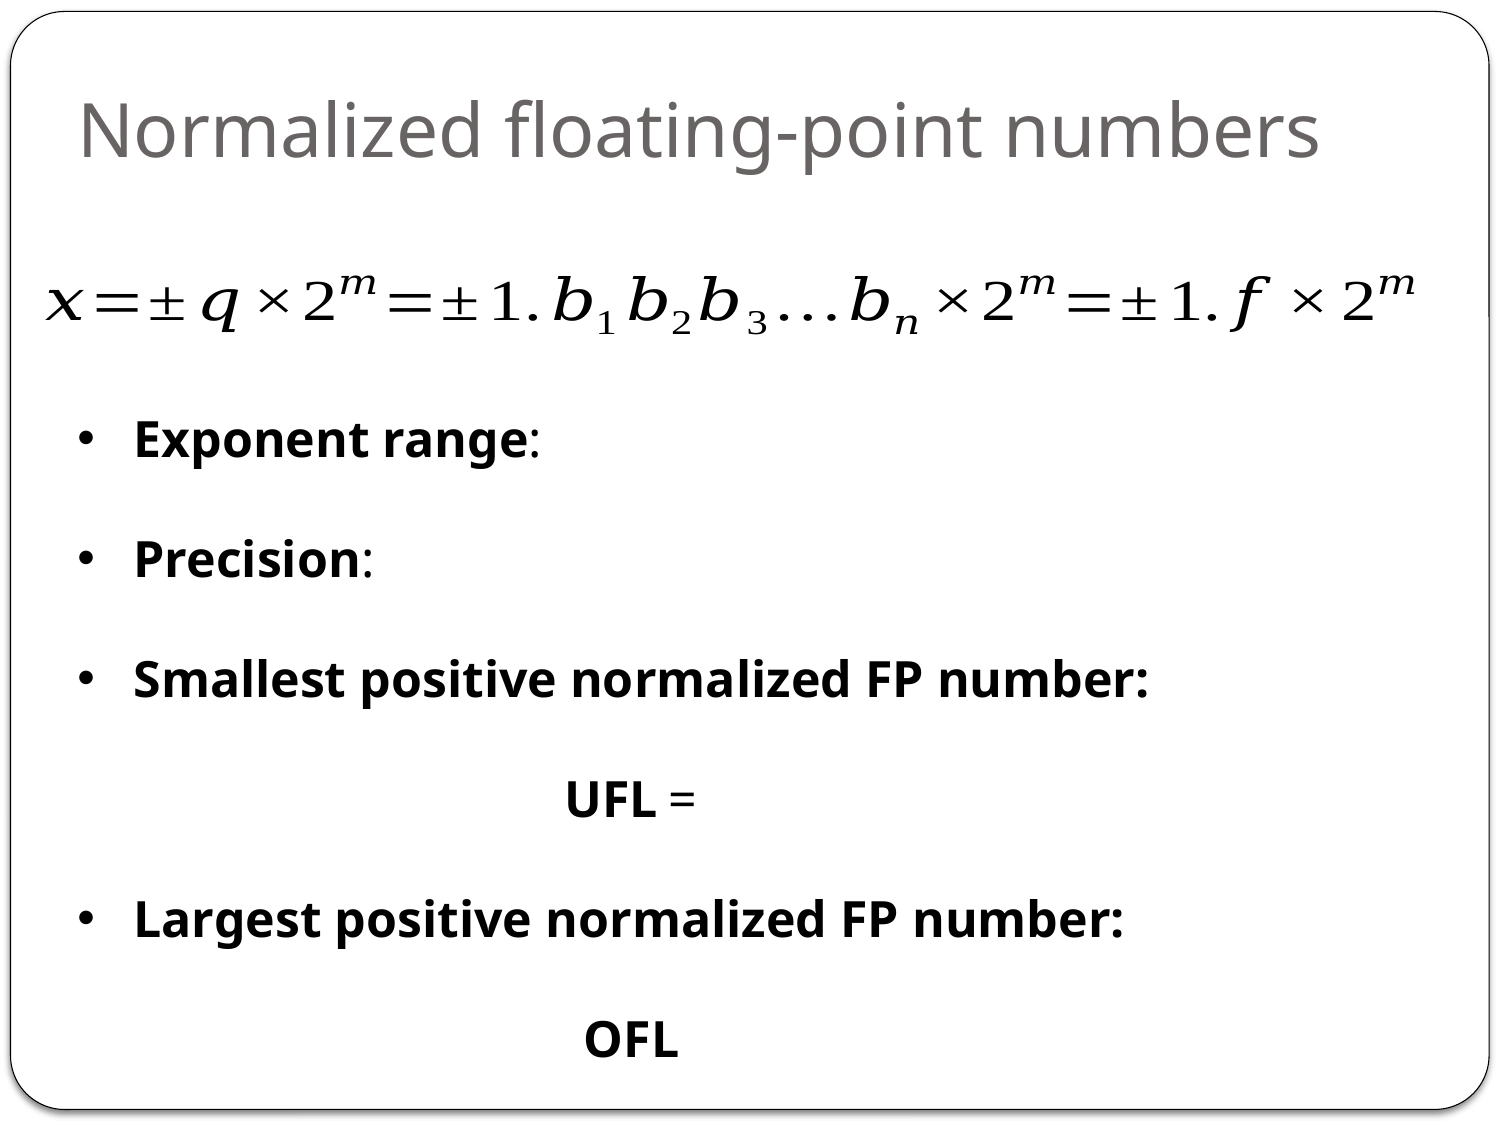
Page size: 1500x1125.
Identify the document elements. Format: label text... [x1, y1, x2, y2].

text_box Normalized floating-point numbers [62, 0, 1338, 188]
